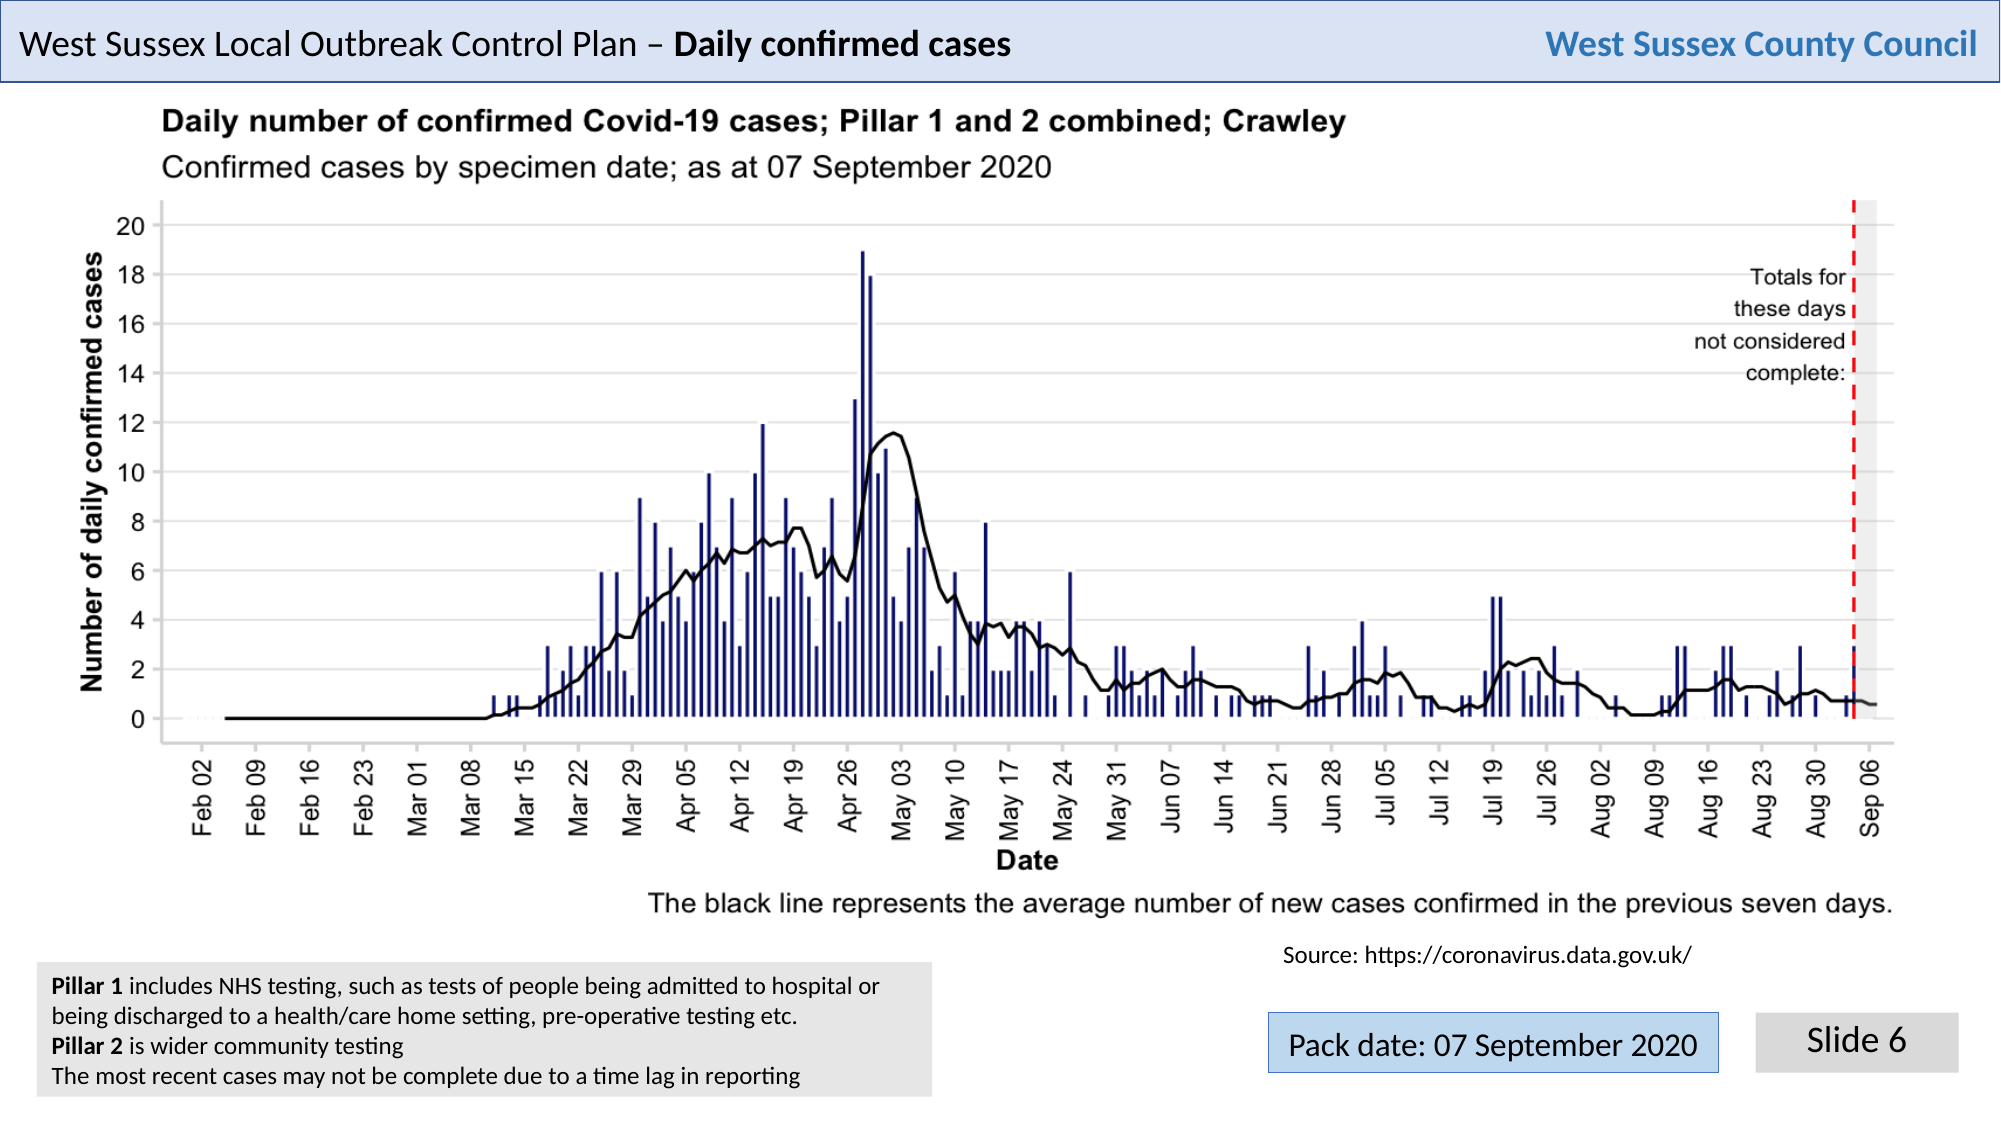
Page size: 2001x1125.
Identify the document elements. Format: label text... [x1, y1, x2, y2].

list Slide 6 [1755, 1012, 1959, 1073]
list Source: https://coronavirus.data.gov.uk/ [1268, 935, 1912, 995]
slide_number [1268, 1012, 1719, 1073]
picture [63, 91, 1912, 935]
